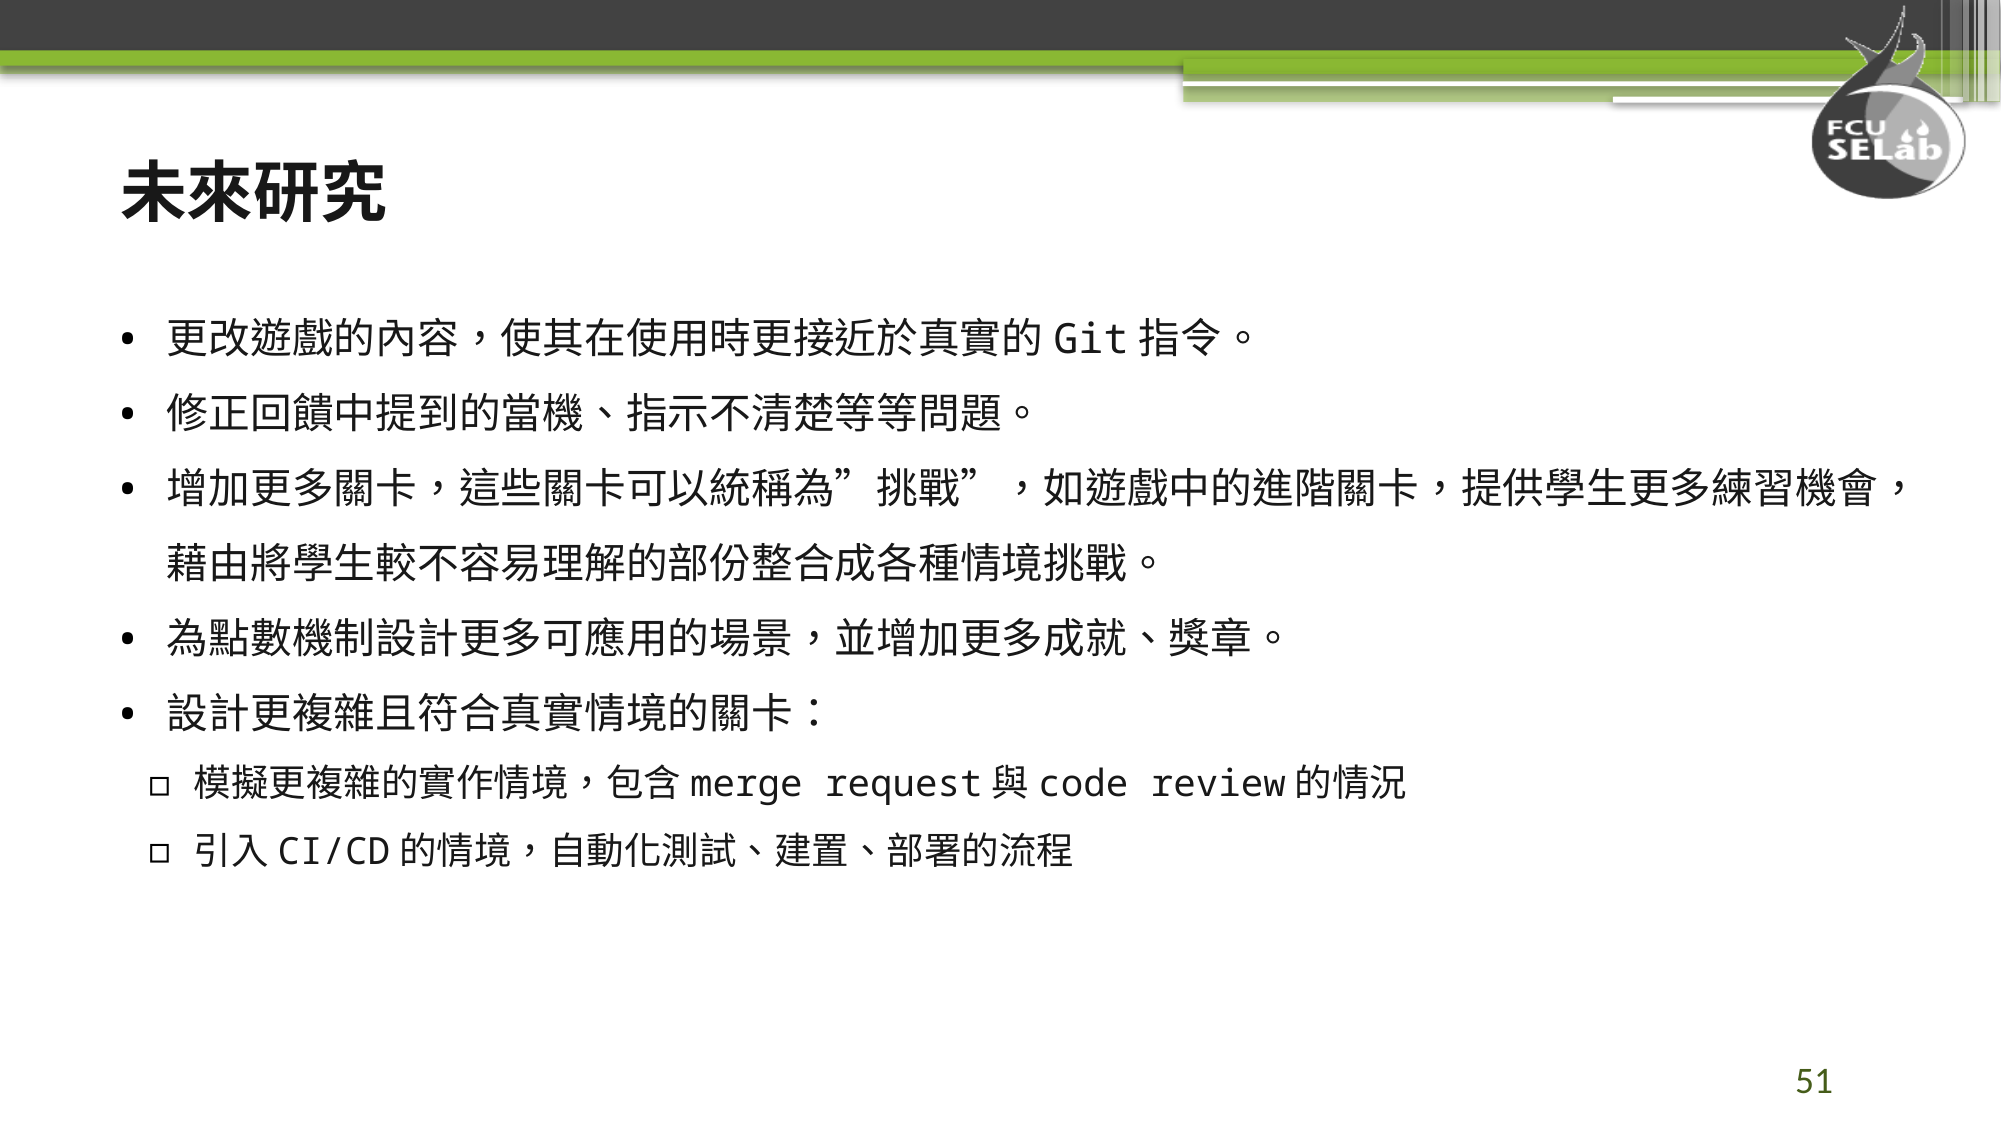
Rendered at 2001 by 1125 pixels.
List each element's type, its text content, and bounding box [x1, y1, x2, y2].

list 更改遊戲的內容，使其在使用時更接近於真實的Git指令。 修正回饋中提到的當機、指示不清楚等等問題。 增加更多關卡，這些關卡可以統稱為”挑戰”，如遊戲中的進階關卡，提供學生更多練習機會，藉由將學生較不容易理解的部份整合成各種情境挑戰。 為點數機制設計更多可應用的場景，並增加更多成就、獎章。 設計更複雜且符合真實情境的關卡： 模擬更複雜的實作情境，包含merge request與code review的情況 引入CI/CD的情境，自動化測試、建置、部署的流程 [99, 276, 1900, 1003]
title 未來研究 [0, 101, 1900, 277]
slide_number 51 [1780, 1048, 1974, 1109]
picture [1780, 2, 2000, 203]
